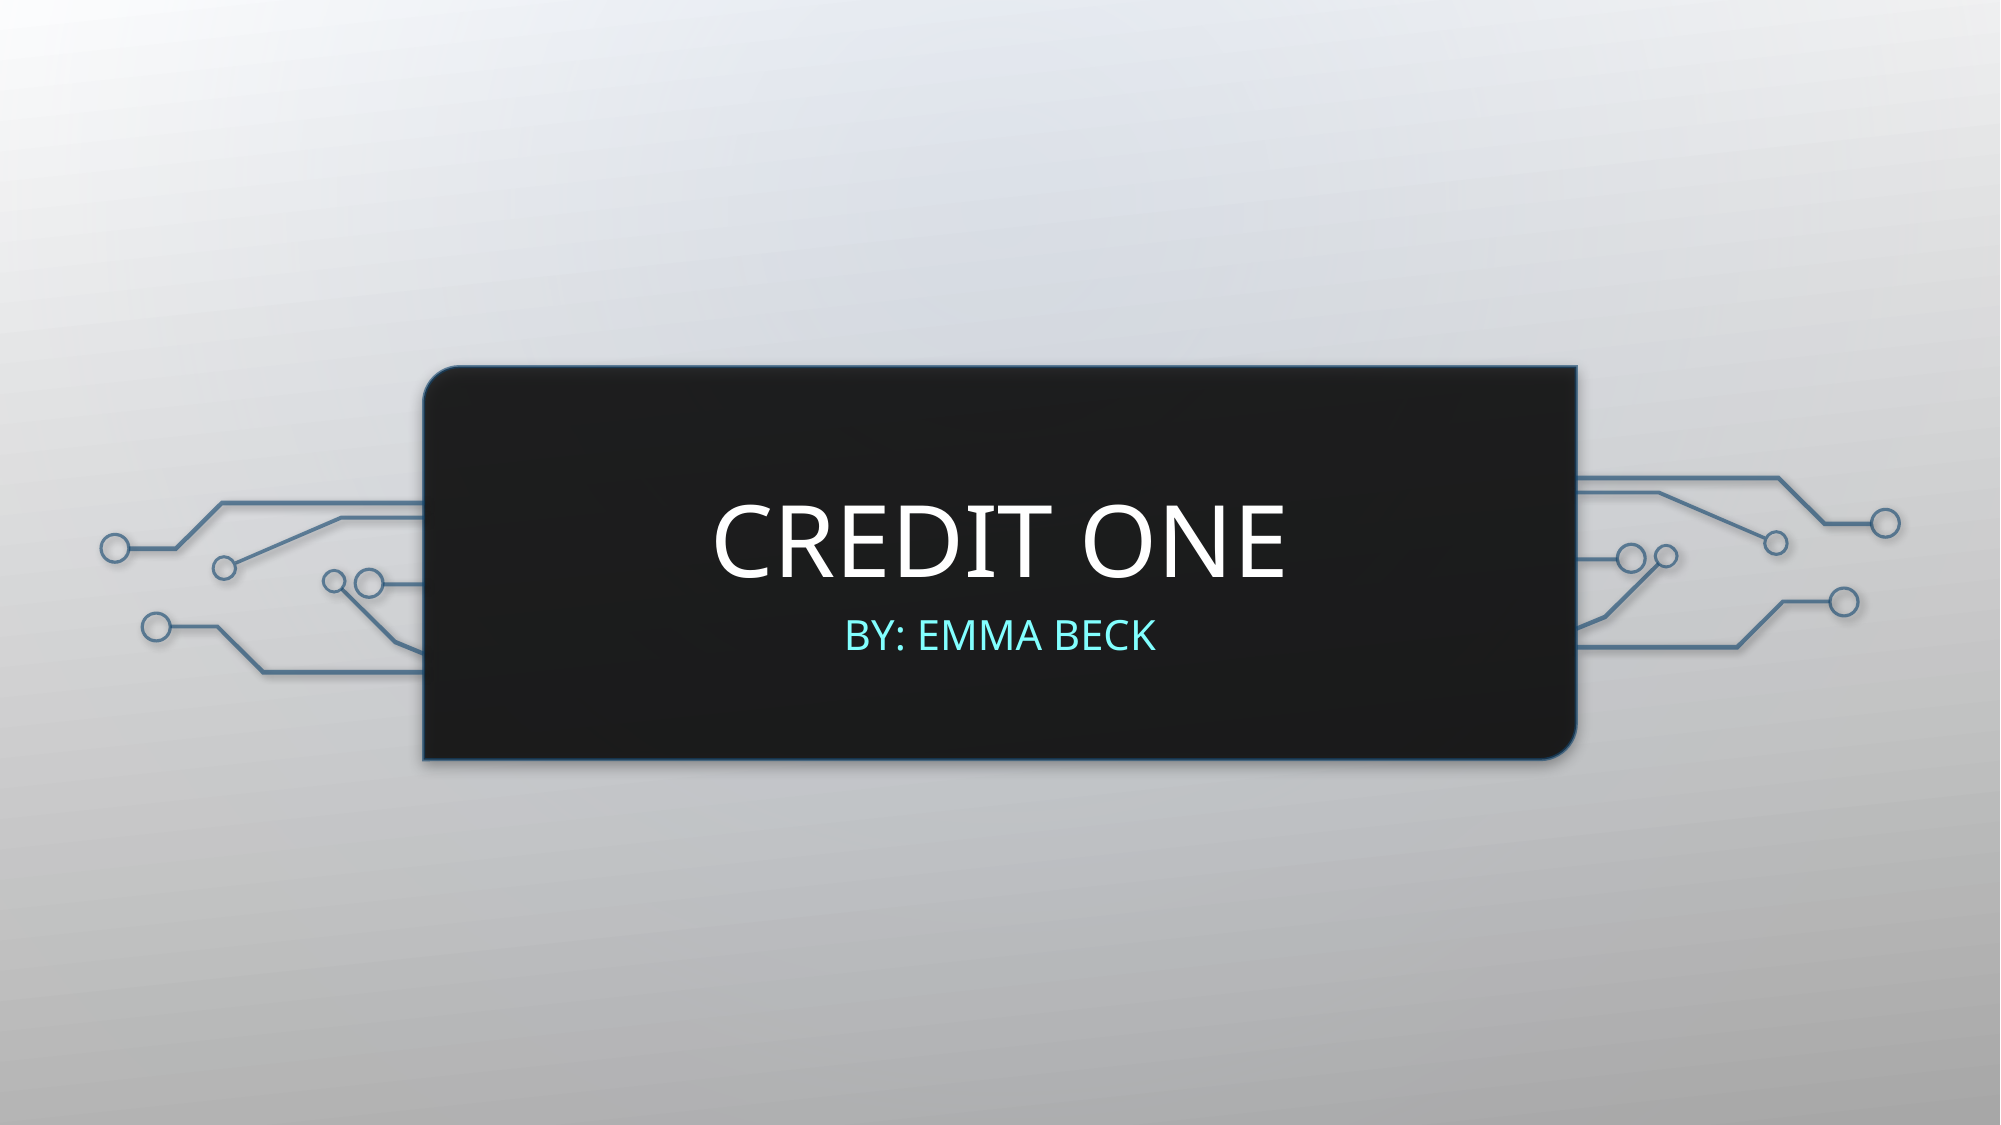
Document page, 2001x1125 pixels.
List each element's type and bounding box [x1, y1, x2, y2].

text_box [99, 475, 1902, 675]
text_box [0, 0, 2000, 1125]
